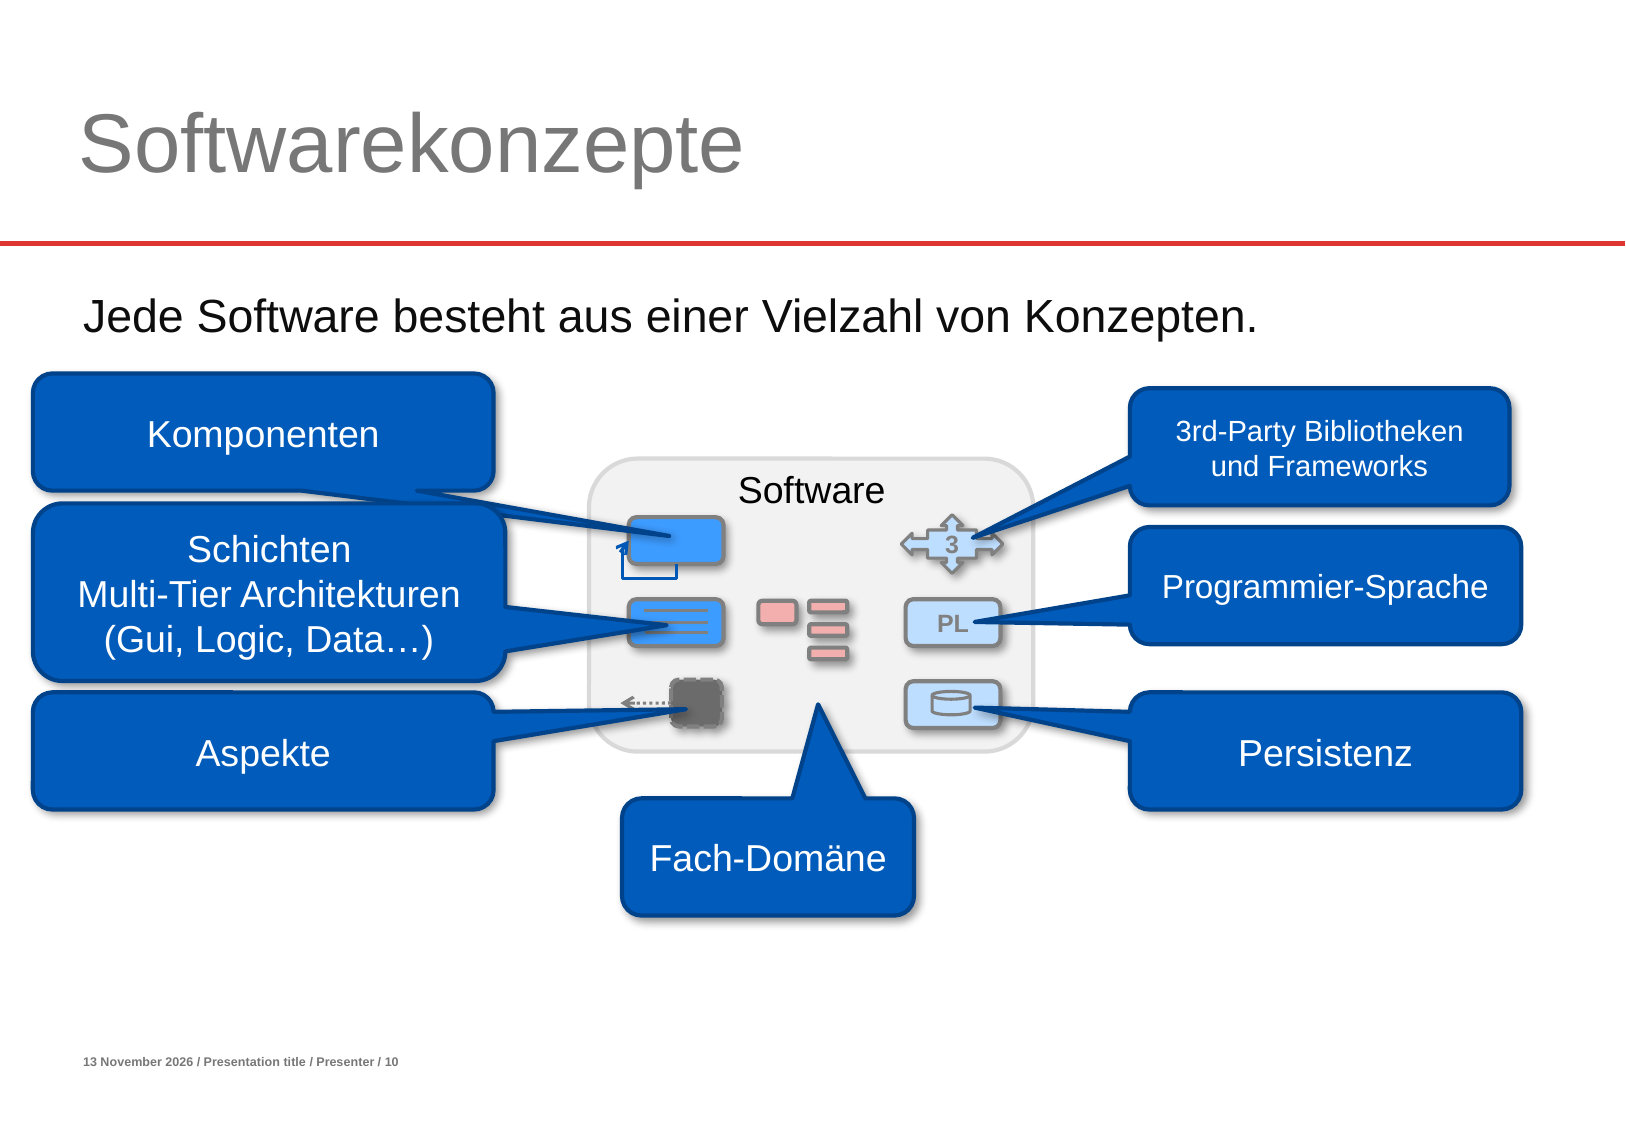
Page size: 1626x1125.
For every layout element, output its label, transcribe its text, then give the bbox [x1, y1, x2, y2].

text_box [905, 680, 1001, 729]
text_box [628, 516, 724, 565]
title Softwarekonzepte [63, 45, 1269, 197]
text_box Schichten Multi-Tier Architekturen (Gui, Logic, Data…) [30, 501, 583, 684]
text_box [628, 598, 724, 647]
text_box Komponenten [493, 502, 583, 528]
text_box 3rd-Party Bibliotheken und Frameworks [1038, 386, 1512, 519]
text_box Komponenten [30, 371, 496, 500]
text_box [758, 600, 848, 660]
list Jede Software besteht aus einer Vielzahl von Konzepten. [66, 278, 1542, 350]
text_box Fach-Domäne [619, 760, 917, 918]
text_box Aspekte [30, 690, 583, 812]
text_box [620, 679, 723, 727]
text_box Persistenz [1038, 690, 1524, 812]
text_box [588, 458, 1034, 752]
text_box Programmier-Sprache [1038, 524, 1524, 647]
